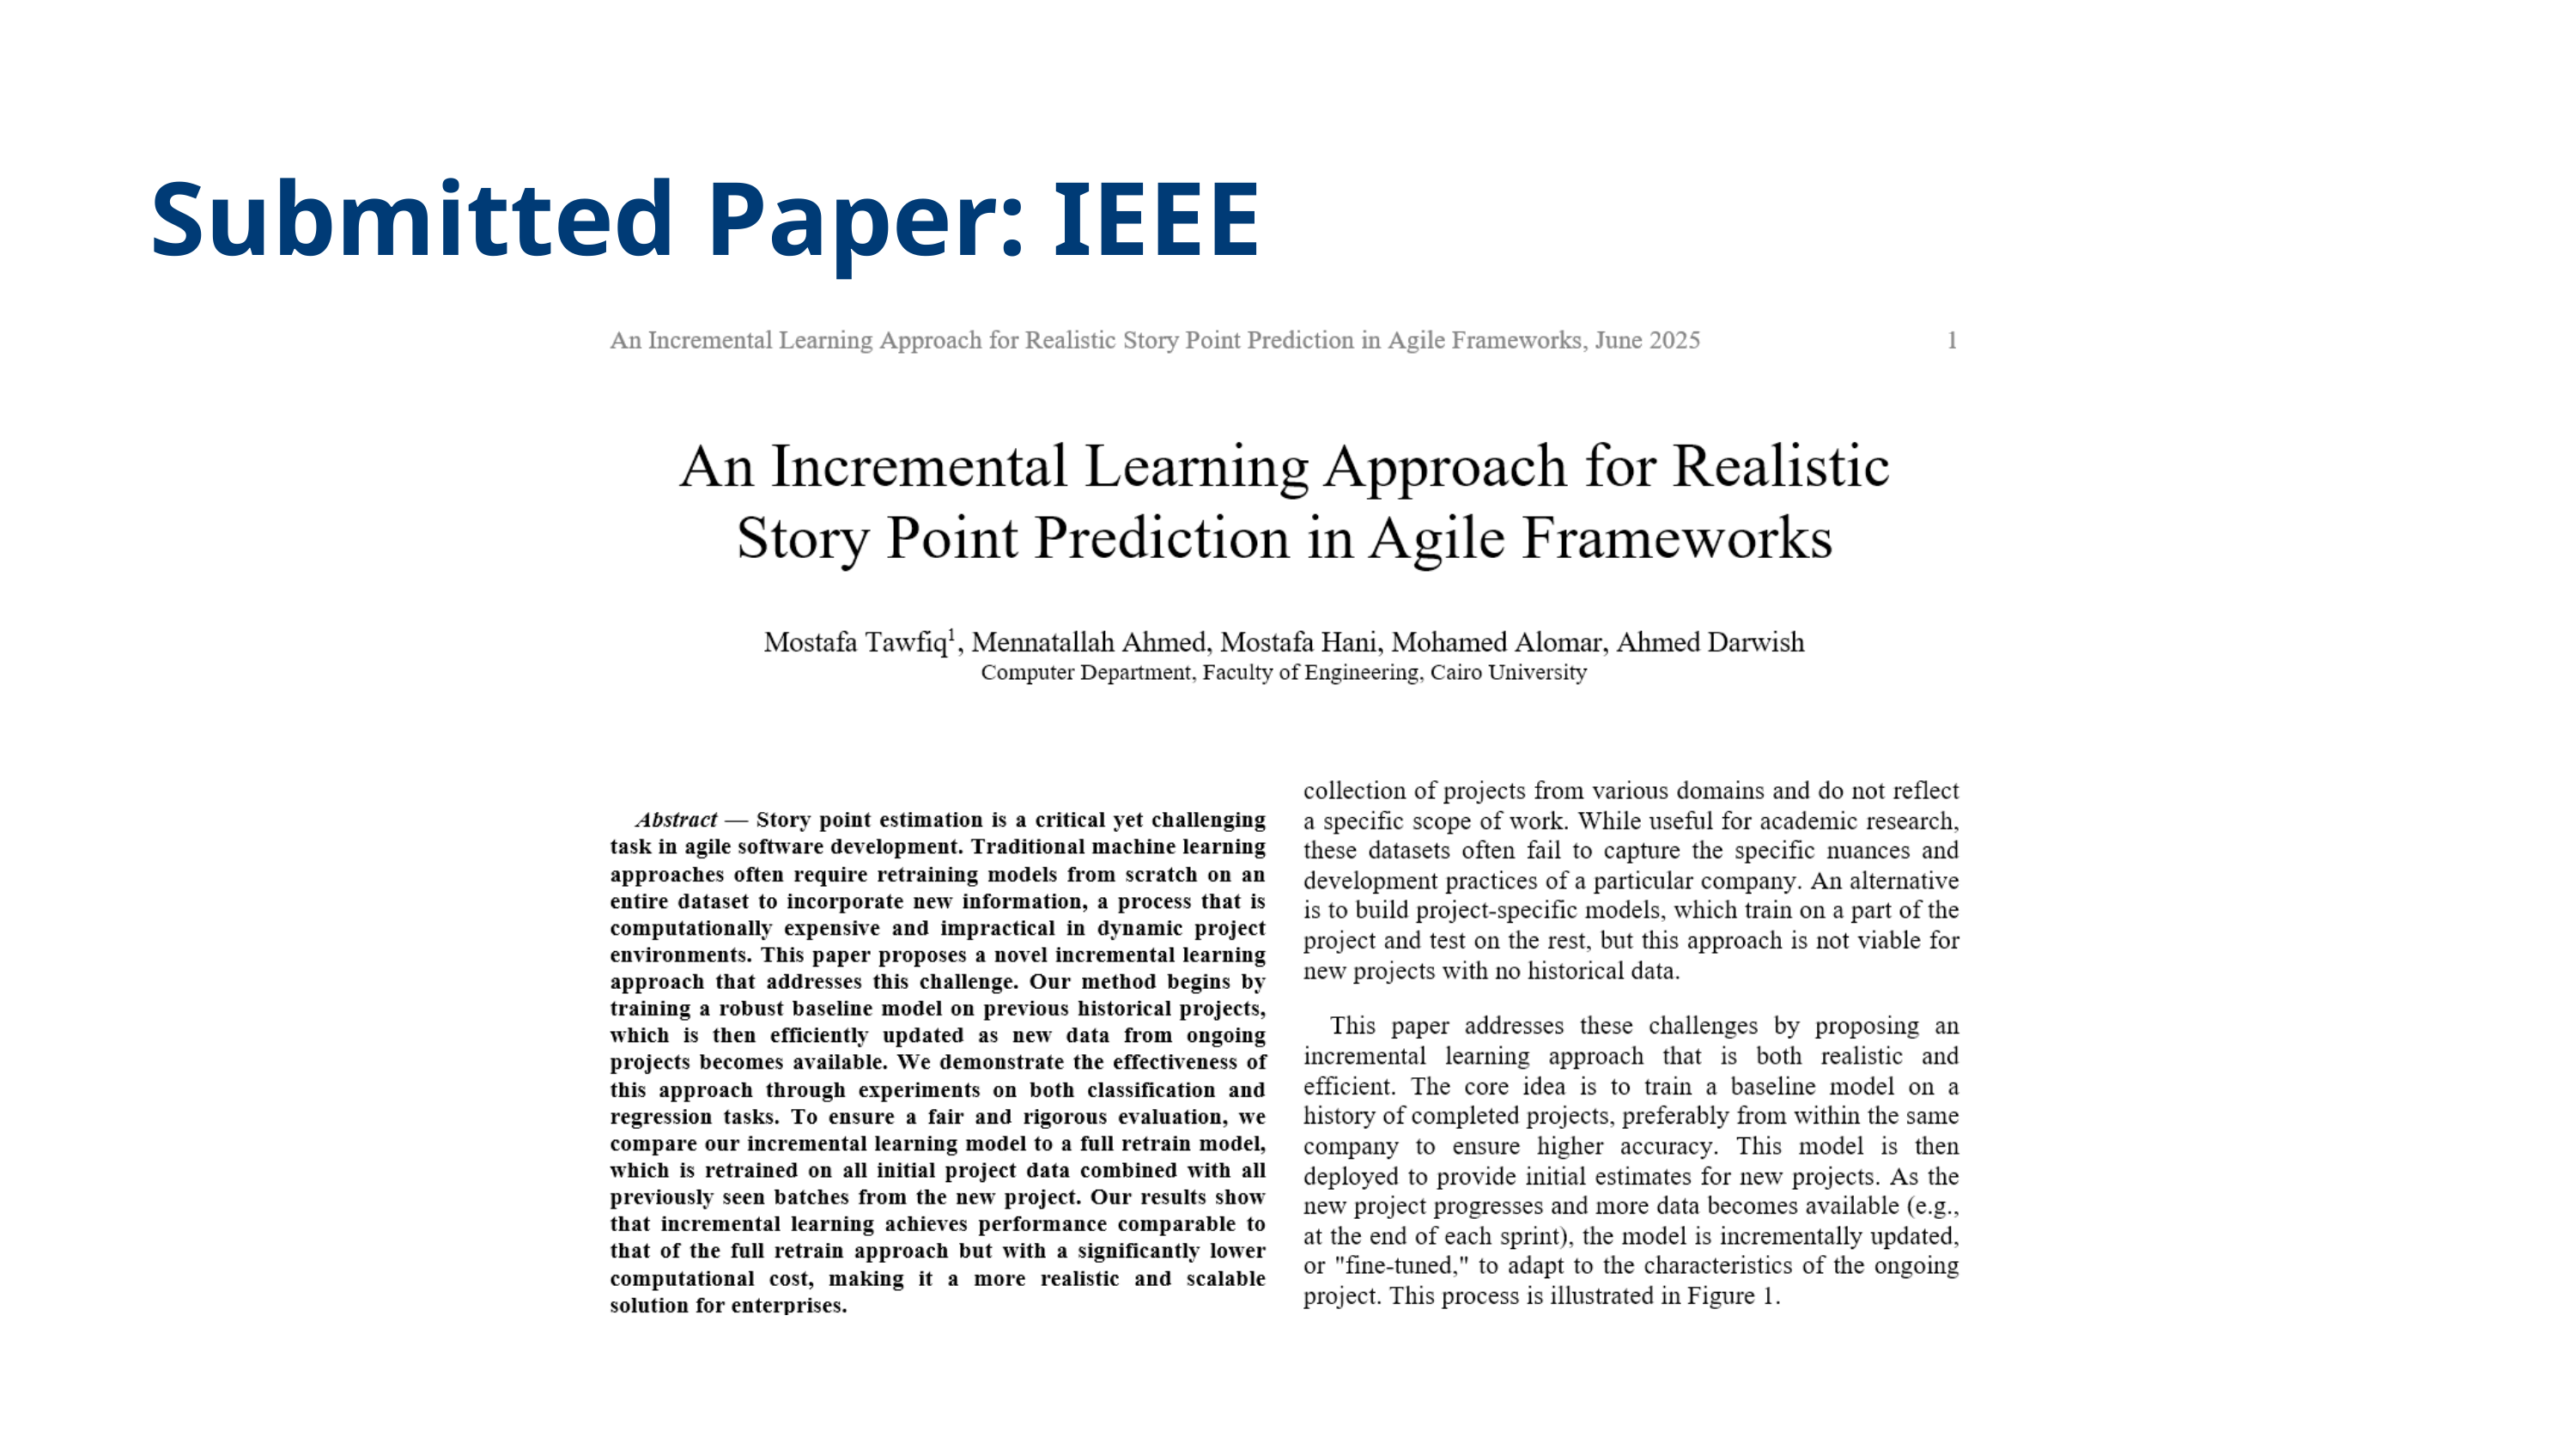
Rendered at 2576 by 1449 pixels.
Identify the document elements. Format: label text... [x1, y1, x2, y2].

text_box [553, 290, 2023, 1315]
text_box Submitted Paper: IEEE [149, 134, 2524, 276]
